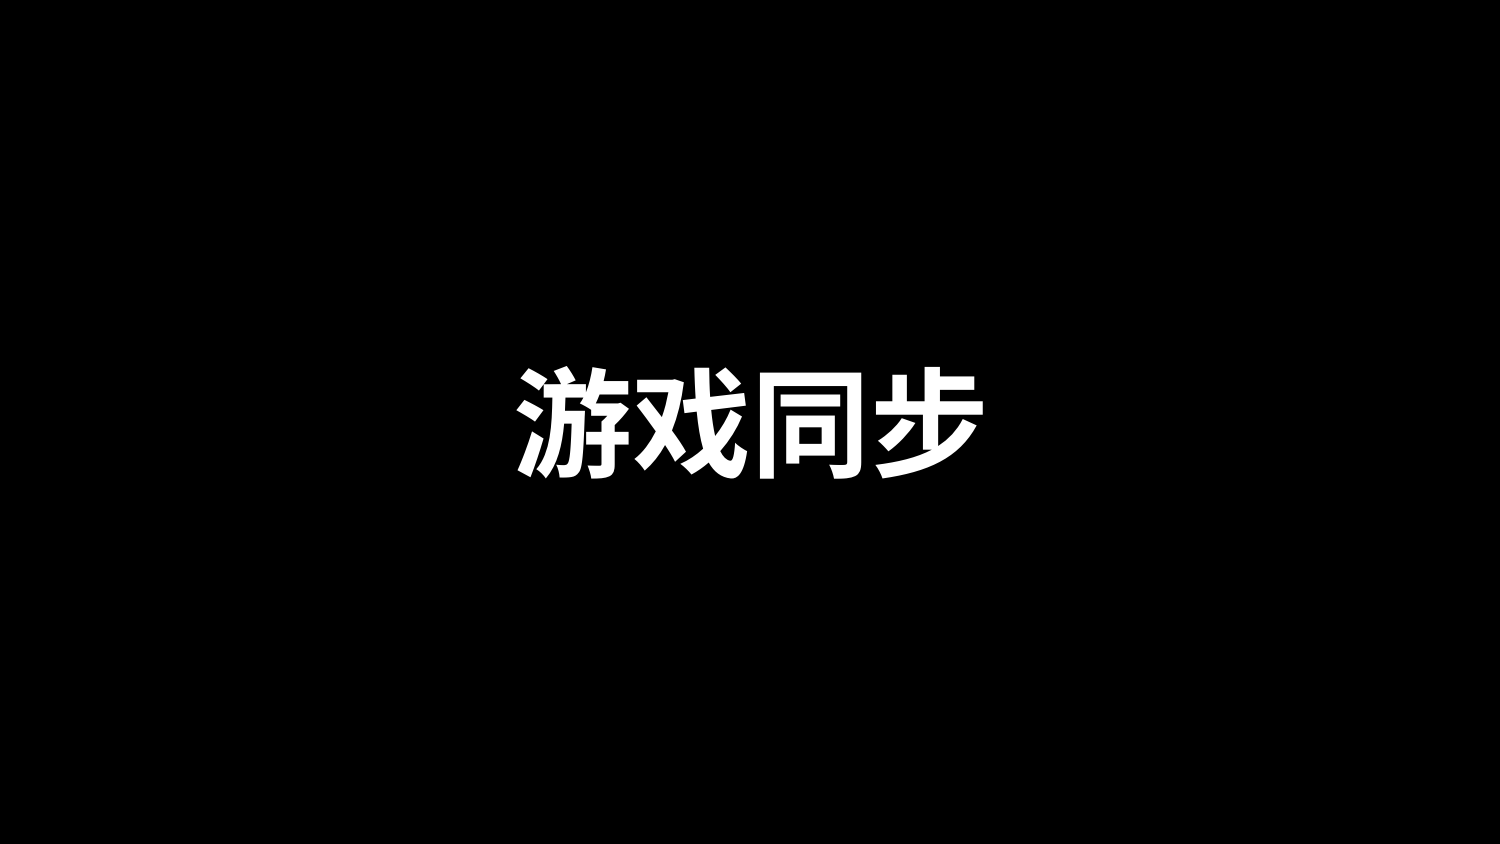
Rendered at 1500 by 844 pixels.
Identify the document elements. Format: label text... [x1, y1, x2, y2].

text_box 游戏同步 [496, 339, 1007, 509]
